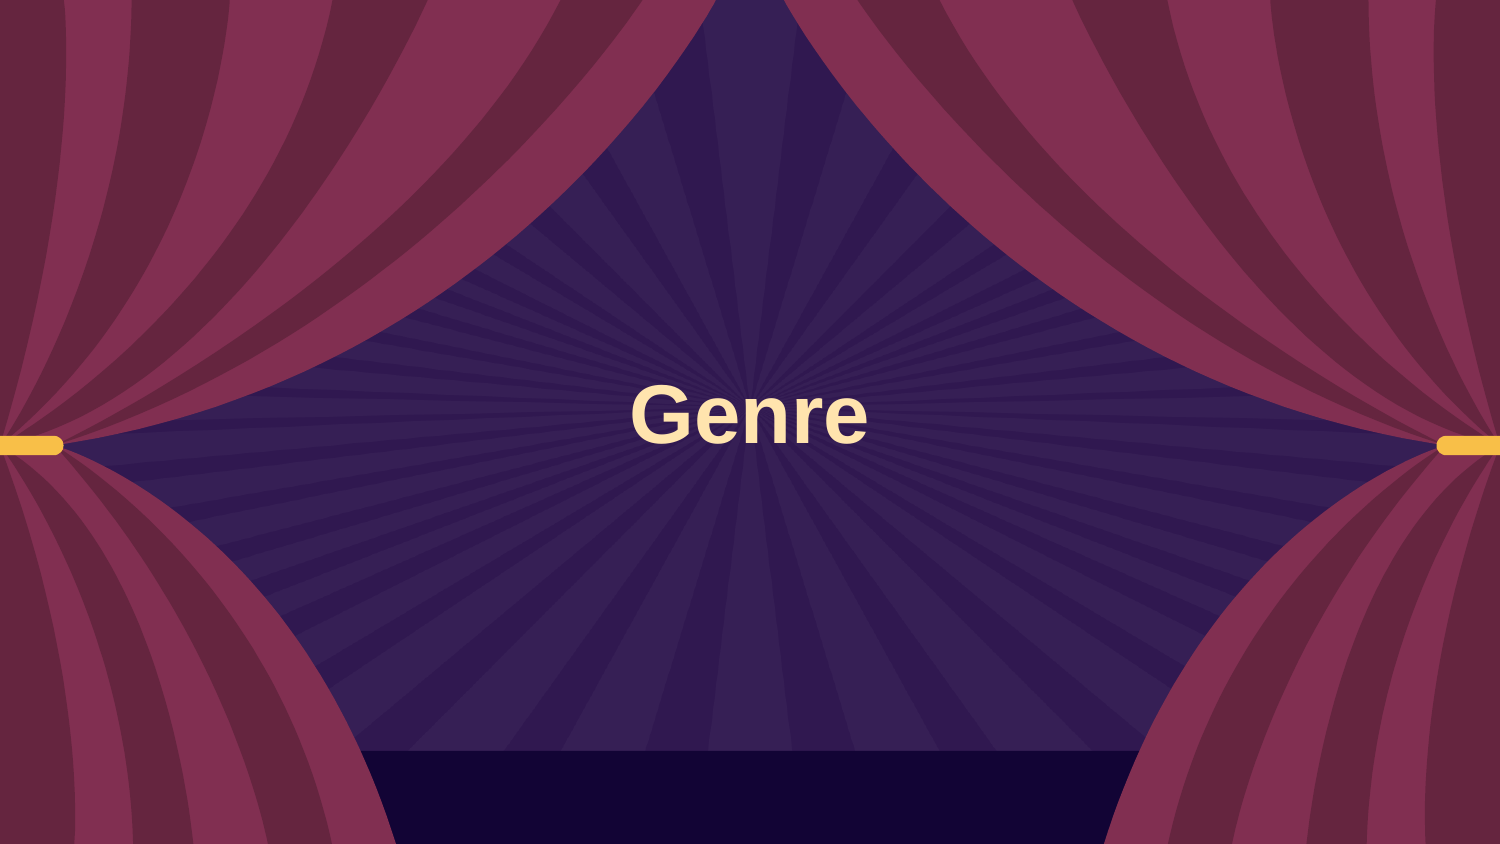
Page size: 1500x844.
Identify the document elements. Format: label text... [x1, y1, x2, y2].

text_box Genre [423, 353, 1076, 468]
